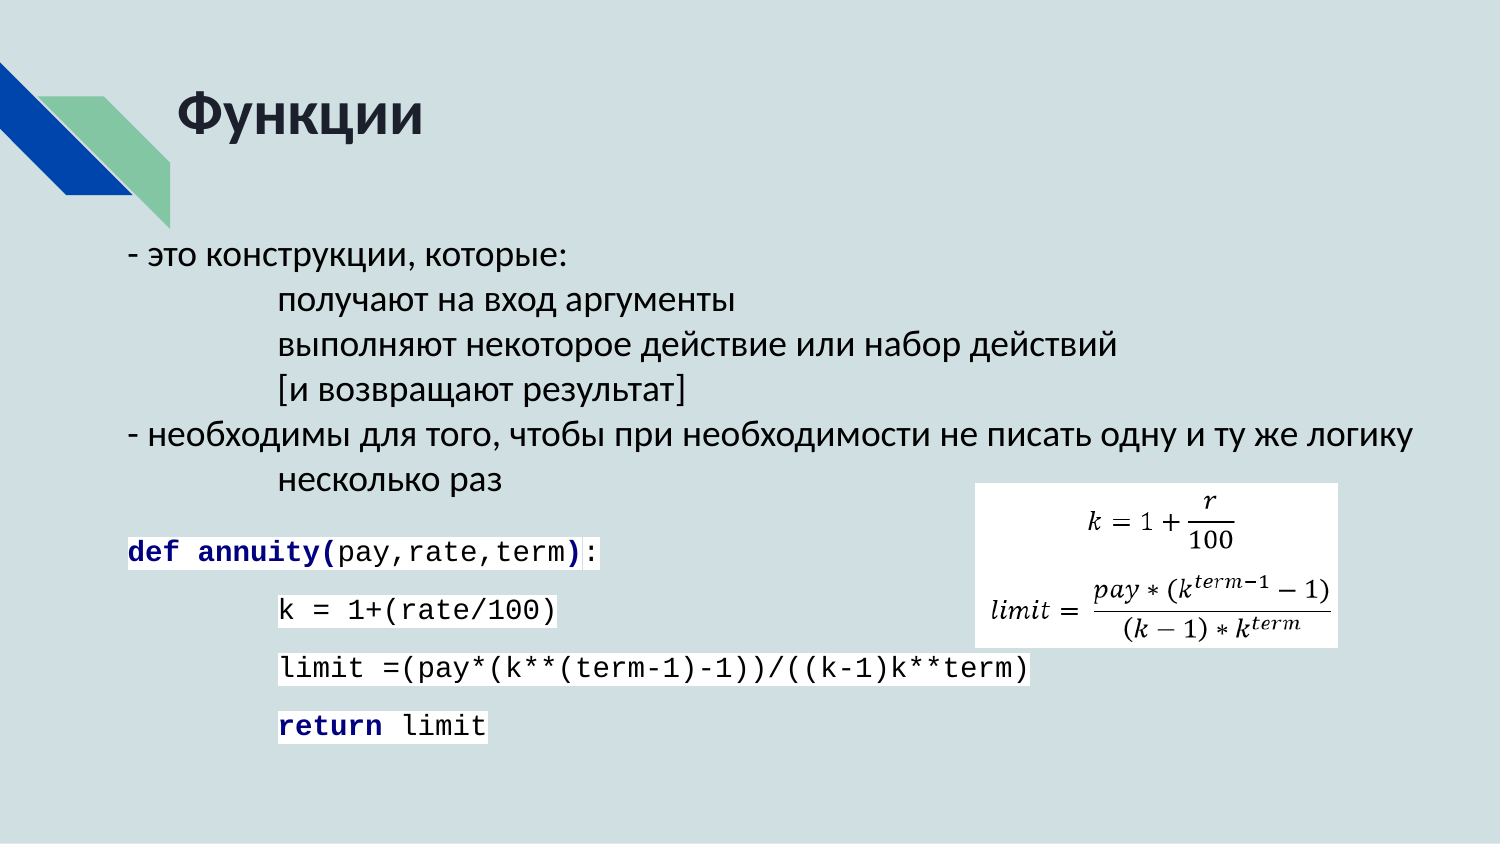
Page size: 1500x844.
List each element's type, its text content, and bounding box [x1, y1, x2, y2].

title Функции [162, 71, 1500, 166]
text_box - это конструкции, которые: получают на вход аргументы выполняют некоторое действие или набор действий [и возвращают результат] - необходимы для того, чтобы при необходимости не писать одну и ту же логику несколько раз [112, 221, 1475, 507]
list def annuity(pay,rate,term): k = 1+(rate/100) limit =(pay*(k**(term-1)-1))/((k-1)k**term) return limit [112, 521, 1438, 797]
picture [974, 483, 1338, 649]
